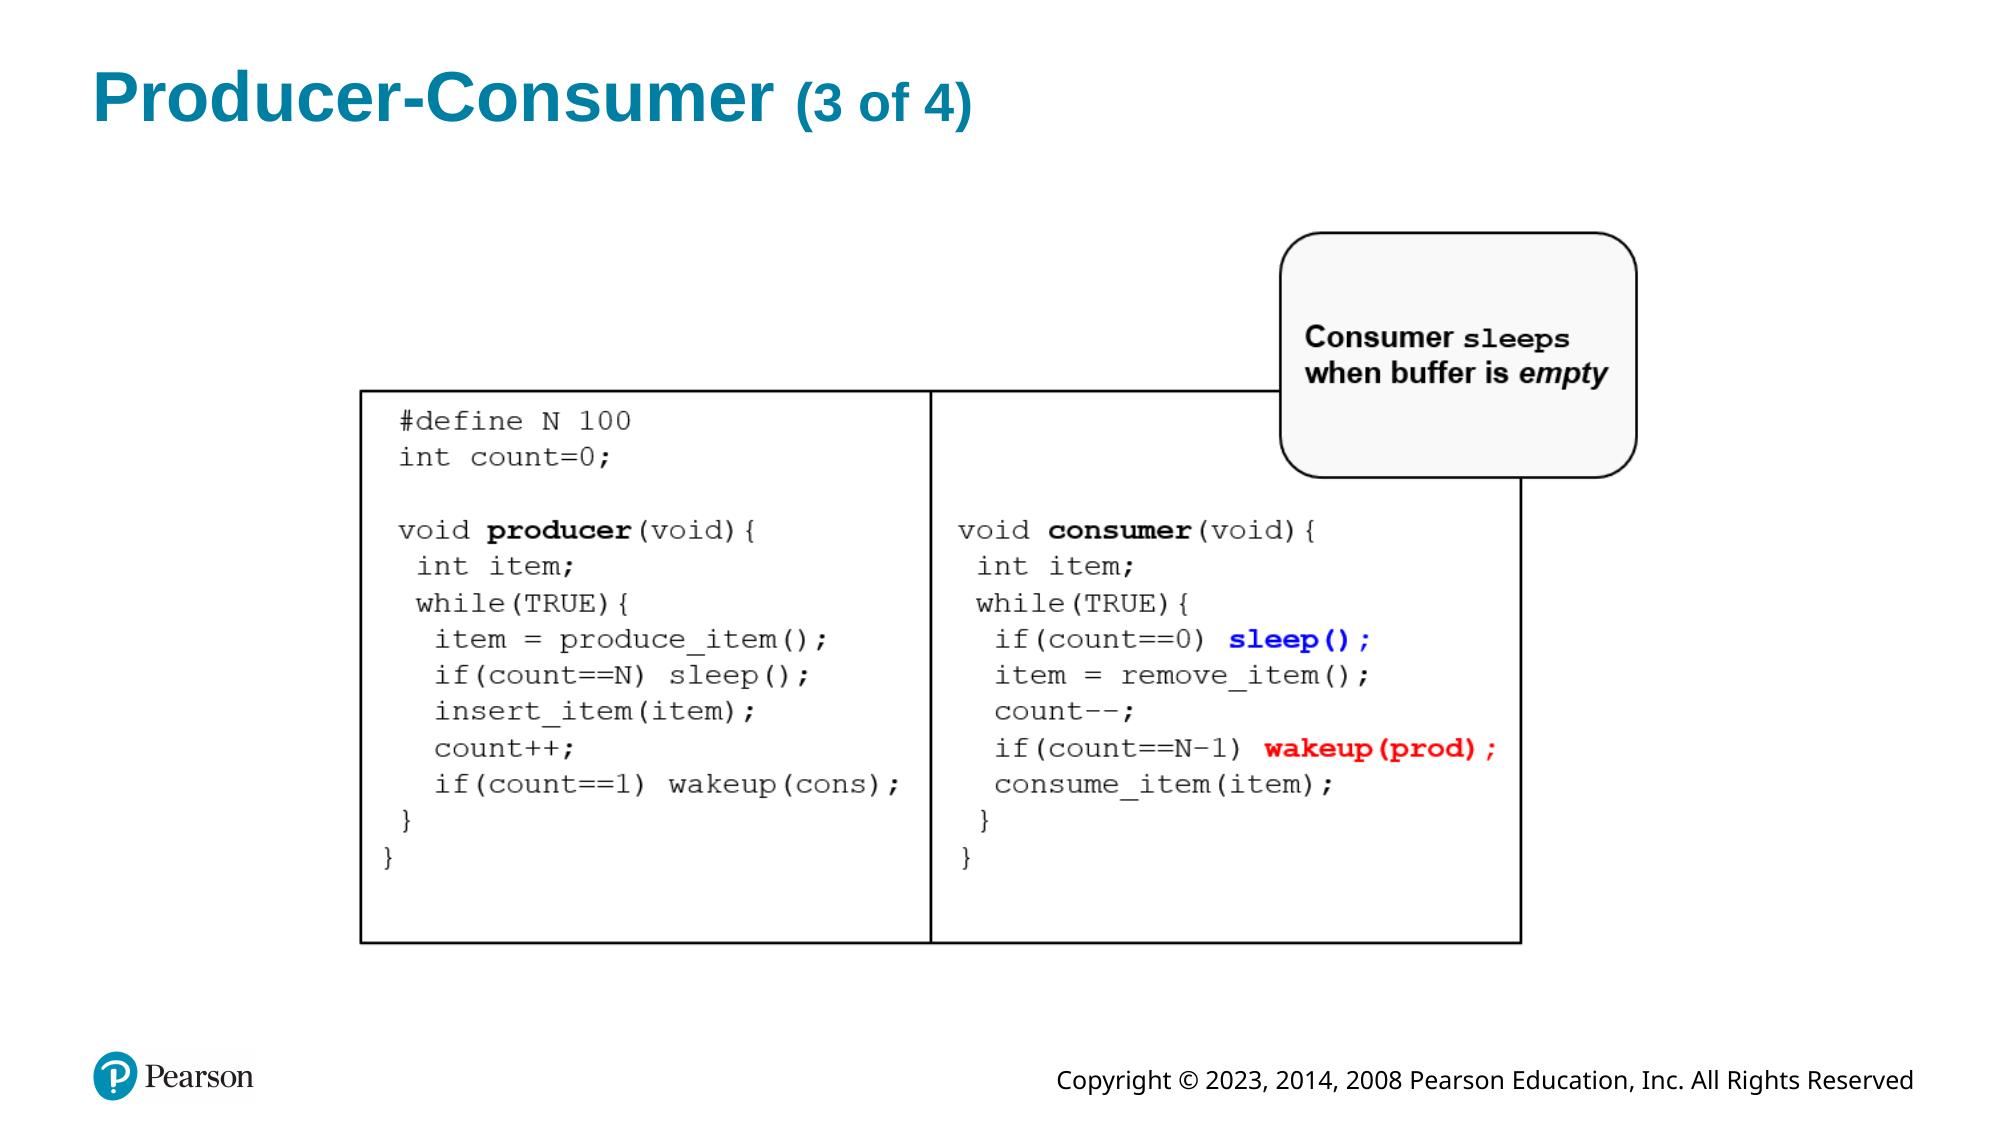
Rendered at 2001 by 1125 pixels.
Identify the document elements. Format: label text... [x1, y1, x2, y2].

picture [92, 1050, 255, 1102]
title Producer-Consumer (3 of 4) [92, 0, 1916, 191]
picture [353, 225, 1647, 952]
